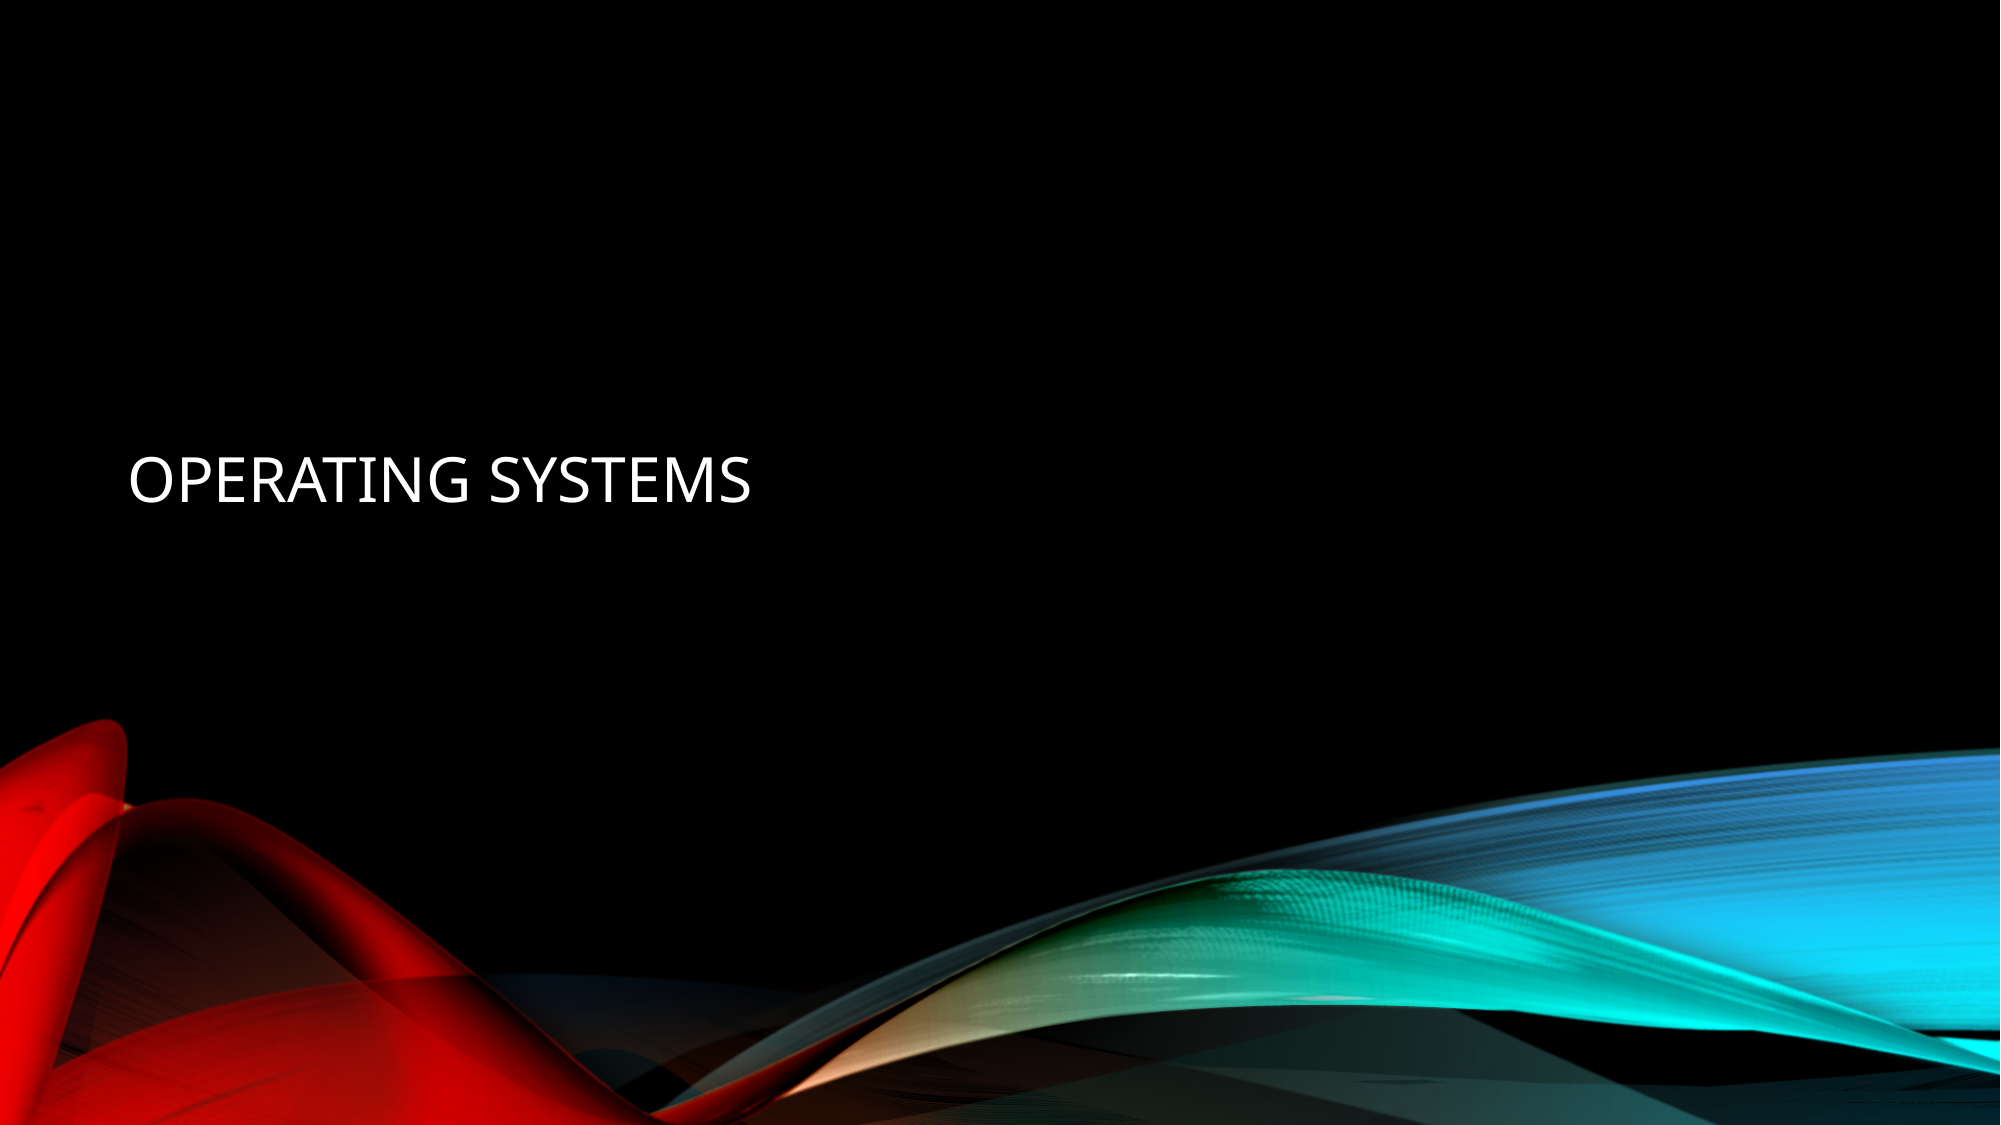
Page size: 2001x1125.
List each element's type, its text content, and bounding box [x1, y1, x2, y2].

picture [0, 717, 2000, 1125]
title OPERATING SYSTEMS [112, 427, 1888, 524]
